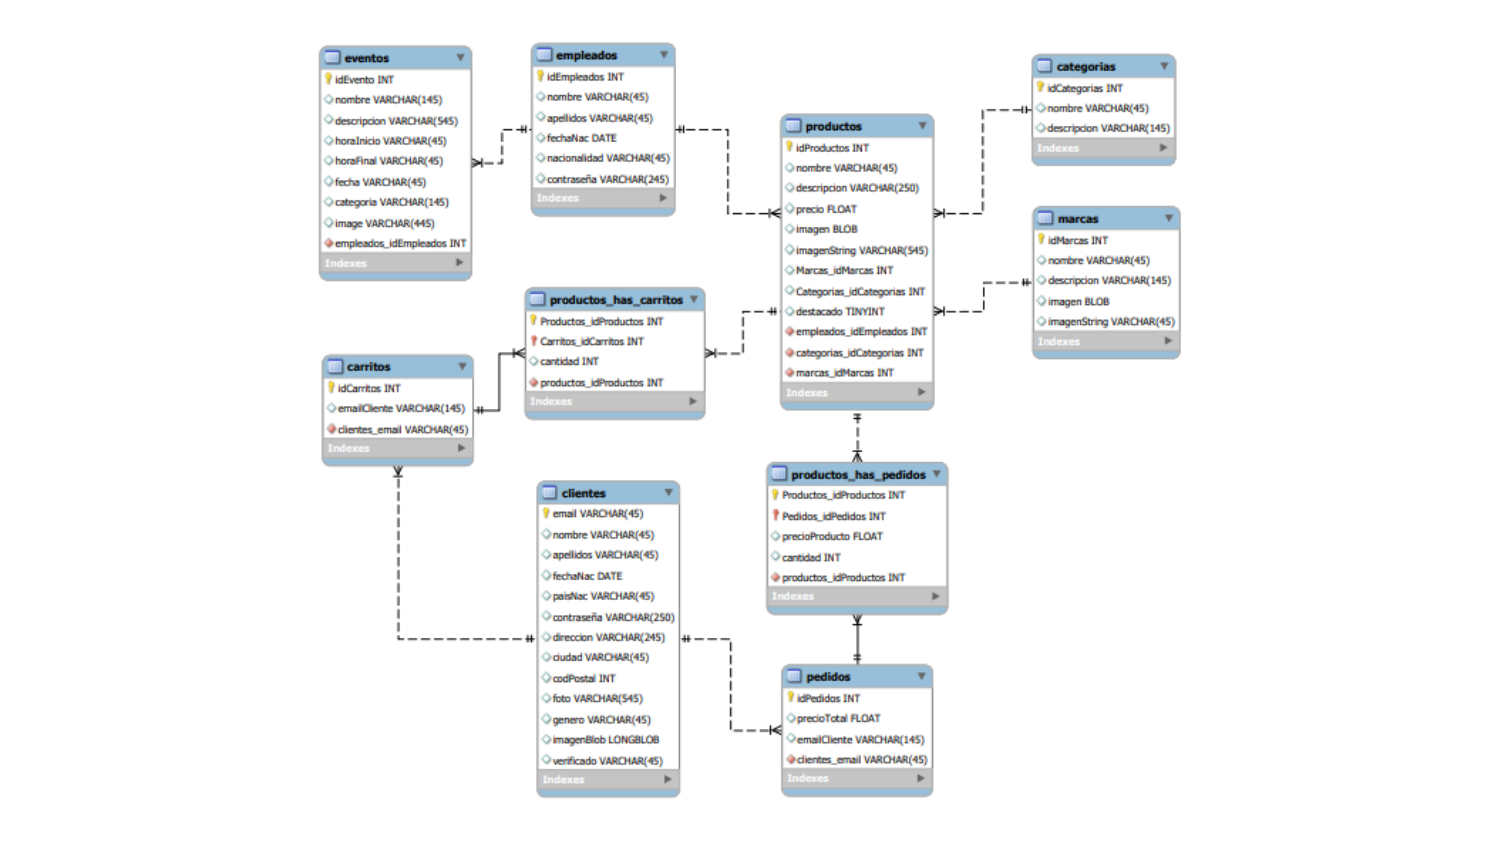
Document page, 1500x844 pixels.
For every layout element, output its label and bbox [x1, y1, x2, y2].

picture [272, 24, 1228, 819]
